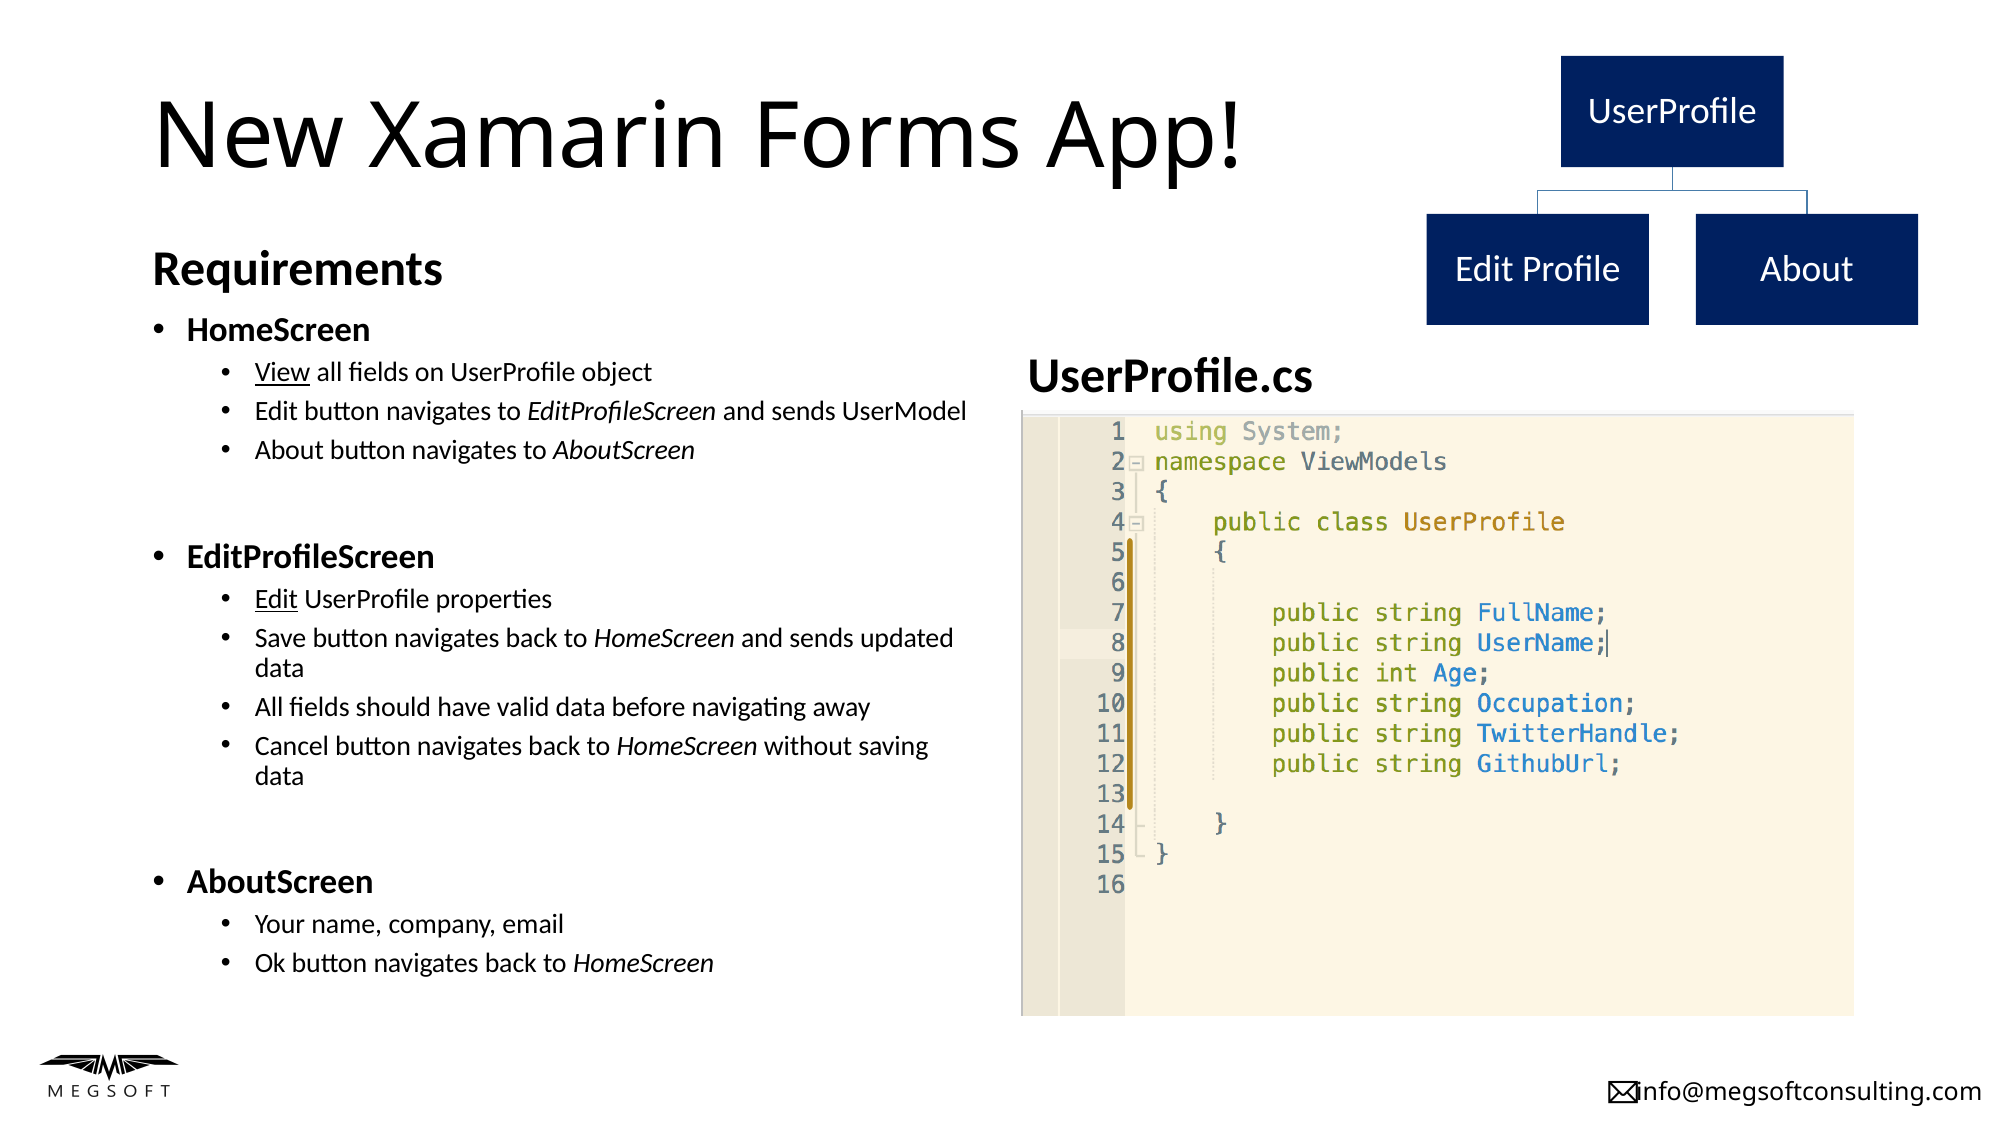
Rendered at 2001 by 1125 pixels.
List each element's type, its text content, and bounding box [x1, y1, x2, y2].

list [1021, 410, 1854, 1016]
list HomeScreen View all fields on UserProfile object Edit button navigates to EditProfileScreen and sends UserModel About button navigates to AboutScreen EditProfileScreen Edit UserProfile properties Save button navigates back to HomeScreen and sends updated data All fields should have valid data before navigating away Cancel button navigates back to HomeScreen without saving data AboutScreen Your name, company, email Ok button navigates back to HomeScreen [137, 304, 984, 1016]
title New Xamarin Forms App! [137, 59, 1410, 216]
list Requirements [137, 231, 984, 304]
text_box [39, 1054, 1988, 1114]
list UserProfile.cs [1012, 275, 1863, 411]
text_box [1410, 55, 1935, 325]
